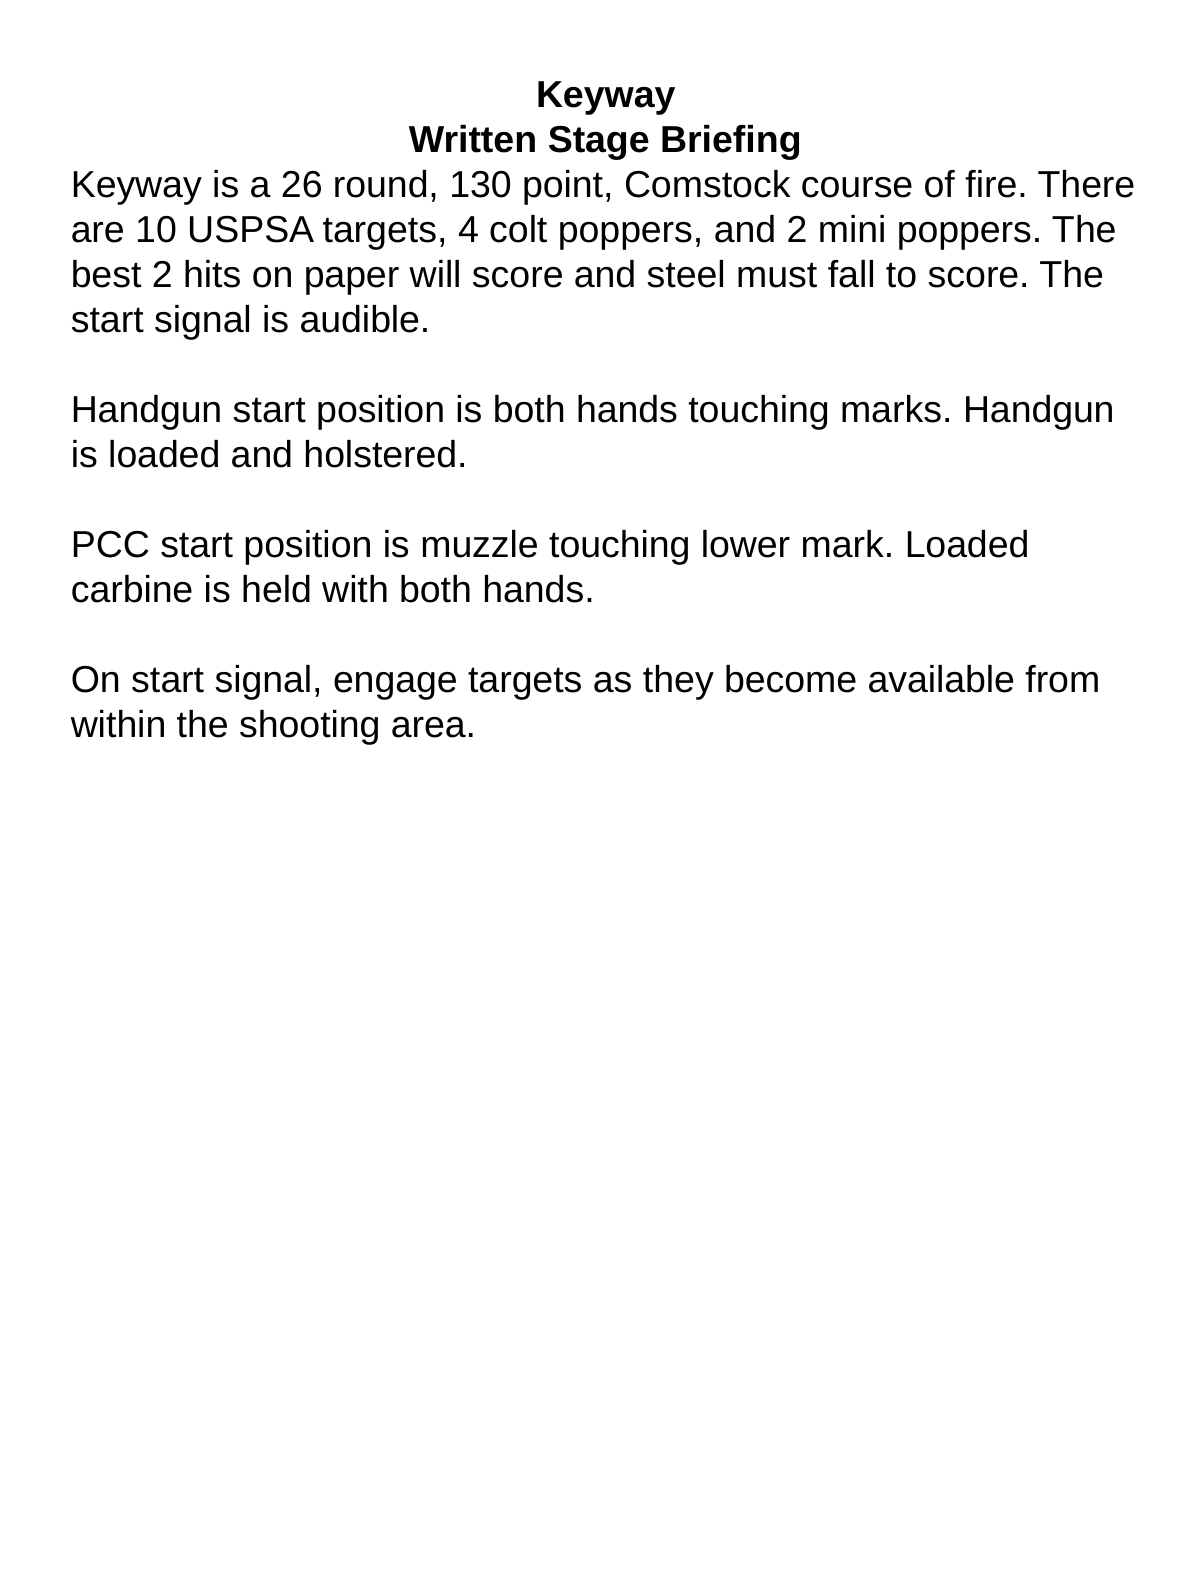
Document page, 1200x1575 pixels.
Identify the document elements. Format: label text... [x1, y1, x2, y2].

text_box Keyway Written Stage Briefing Keyway is a 26 round, 130 point, Comstock course of fire. There are 10 USPSA targets, 4 colt poppers, and 2 mini poppers. The best 2 hits on paper will score and steel must fall to score. The start signal is audible. Handgun start position is both hands touching marks. Handgun is loaded and holstered. PCC start position is muzzle touching lower mark. Loaded carbine is held with both hands. On start signal, engage targets as they become available from within the shooting area. [56, 63, 1156, 753]
